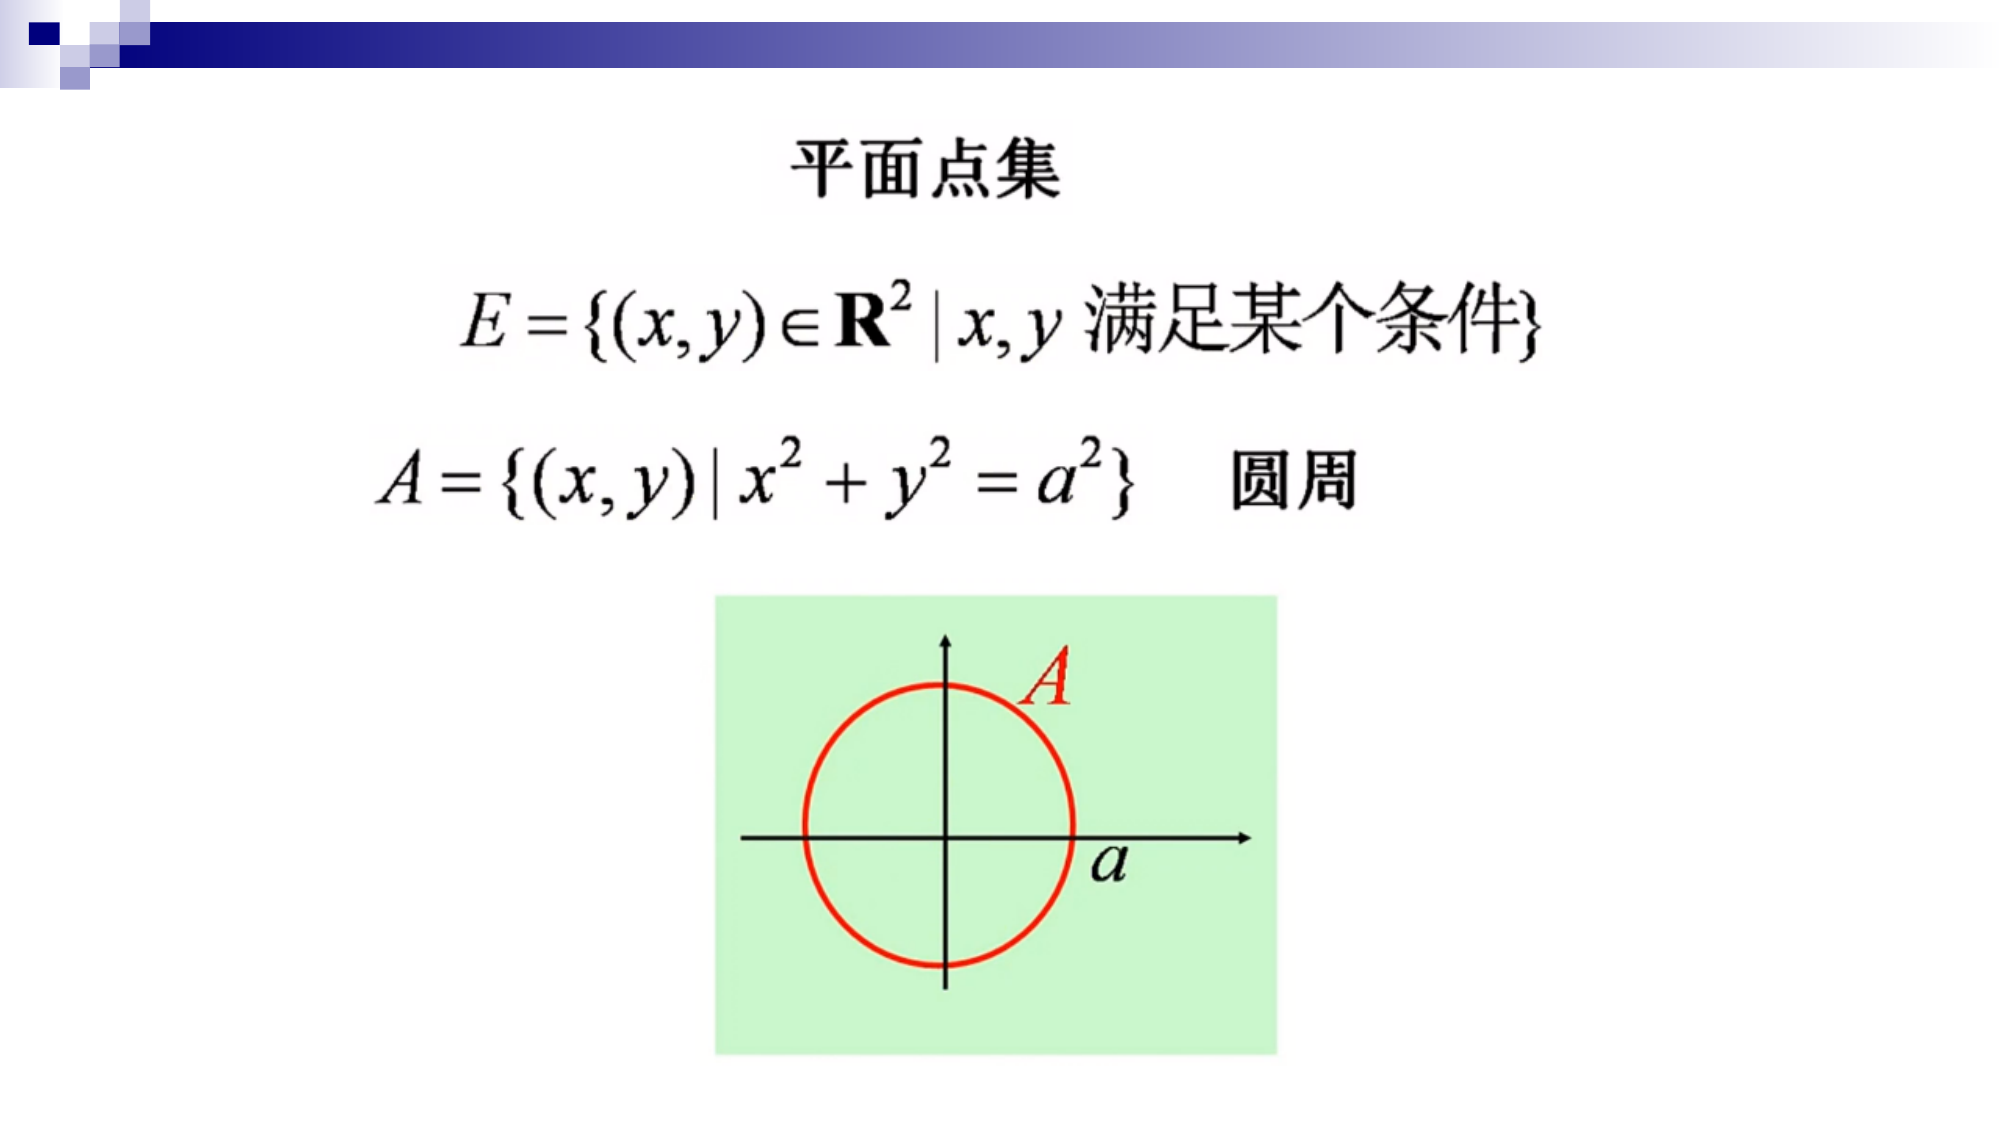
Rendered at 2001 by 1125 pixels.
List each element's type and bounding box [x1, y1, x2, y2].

picture [369, 424, 1153, 525]
picture [761, 119, 1073, 215]
picture [695, 578, 1296, 1066]
picture [440, 264, 1550, 371]
picture [1216, 424, 1370, 529]
